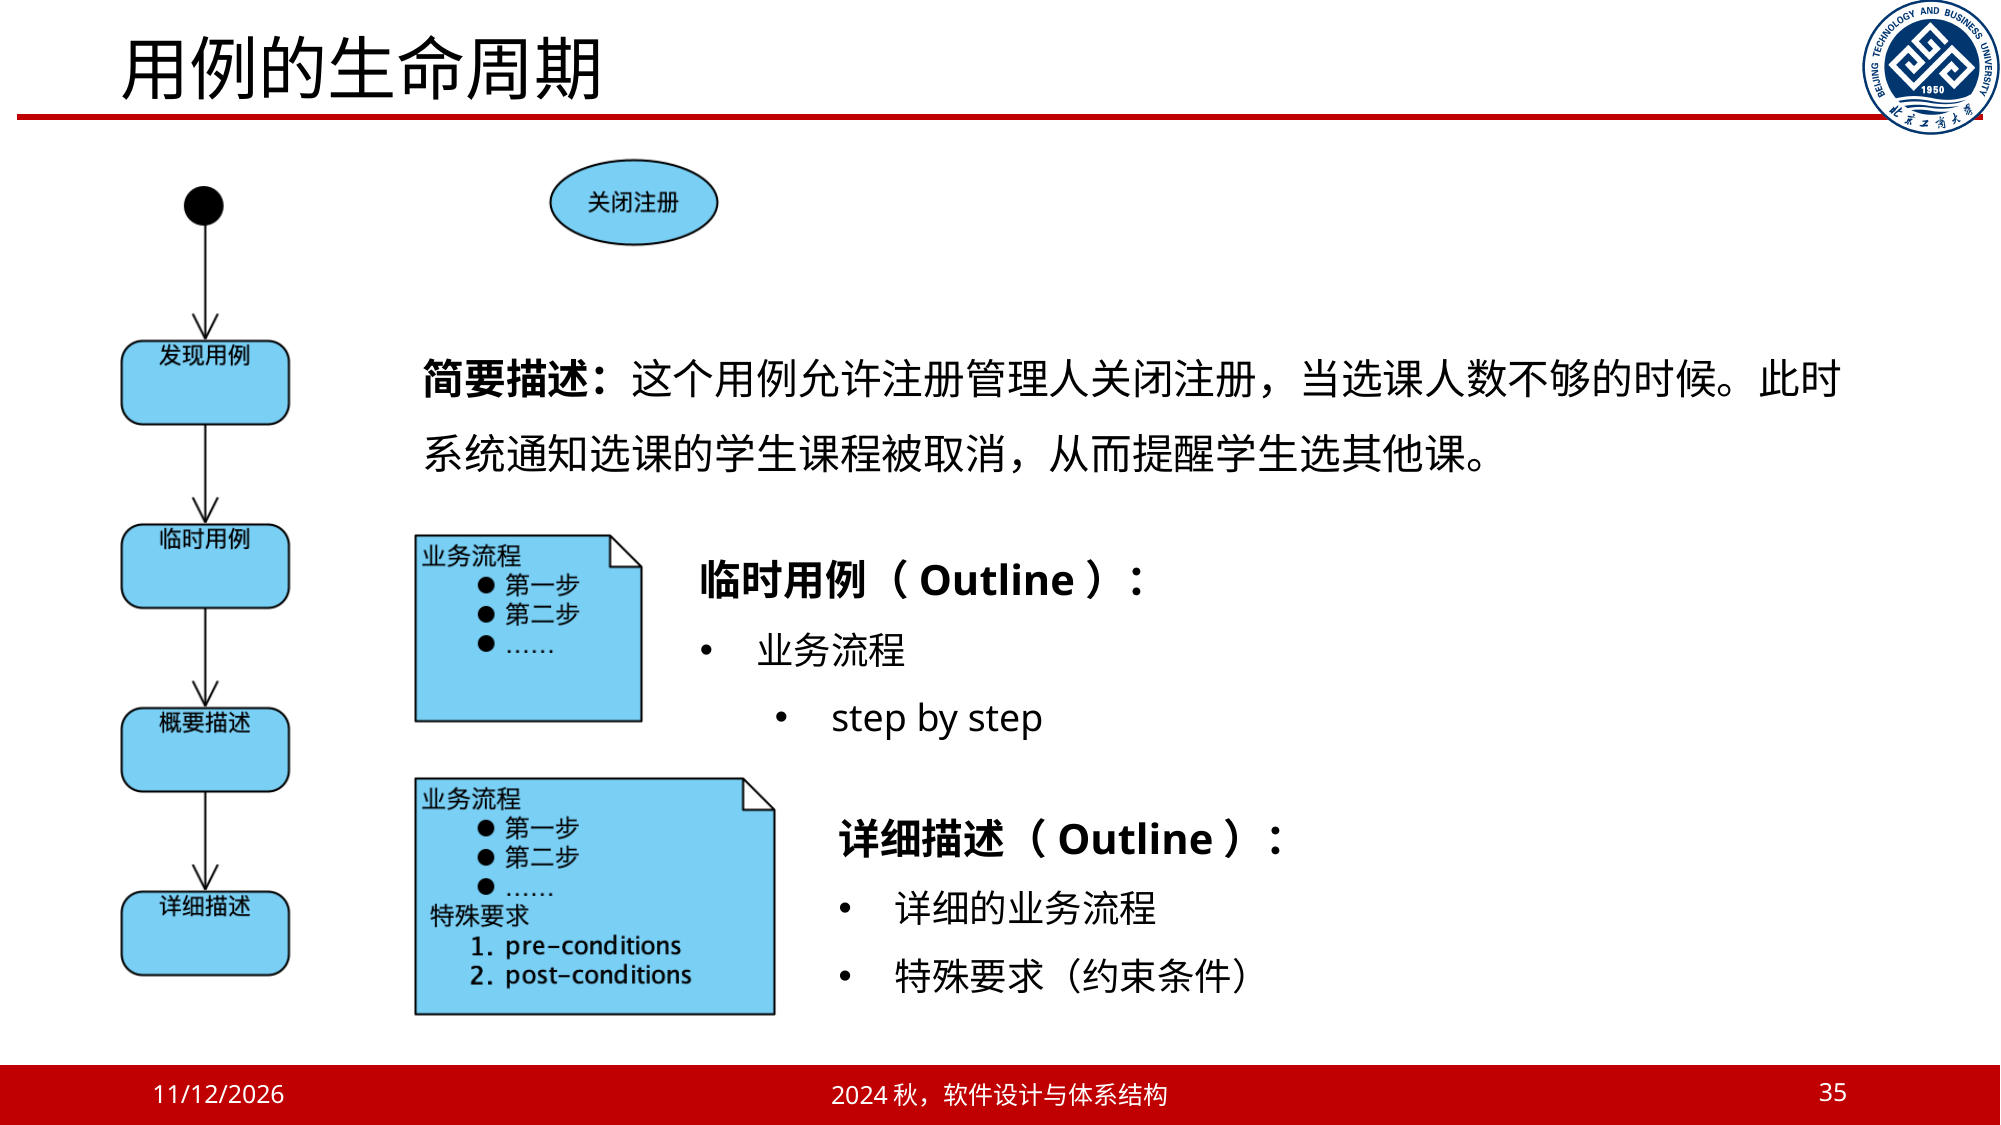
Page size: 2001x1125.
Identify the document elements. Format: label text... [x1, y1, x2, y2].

text_box 临时用例（Outline）： 业务流程 step by step [685, 521, 1863, 747]
slide_number 35 [1412, 1063, 1863, 1124]
title 用例的生命周期 [105, 27, 1861, 116]
text_box 简要描述：这个用例允许注册管理人关闭注册，当选课人数不够的时候。此时系统通知选课的学生课程被取消，从而提醒学生选其他课。 [407, 320, 1863, 486]
picture [526, 147, 743, 259]
text_box [0, 1063, 2000, 1125]
text_box 详细描述（Outline）： 详细的业务流程 特殊要求（约束条件） [823, 780, 1863, 1006]
footer 2024秋，软件设计与体系结构 [662, 1065, 1338, 1125]
picture [1861, 0, 2000, 135]
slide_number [137, 1065, 588, 1125]
picture [94, 161, 325, 1009]
picture [390, 509, 800, 1044]
